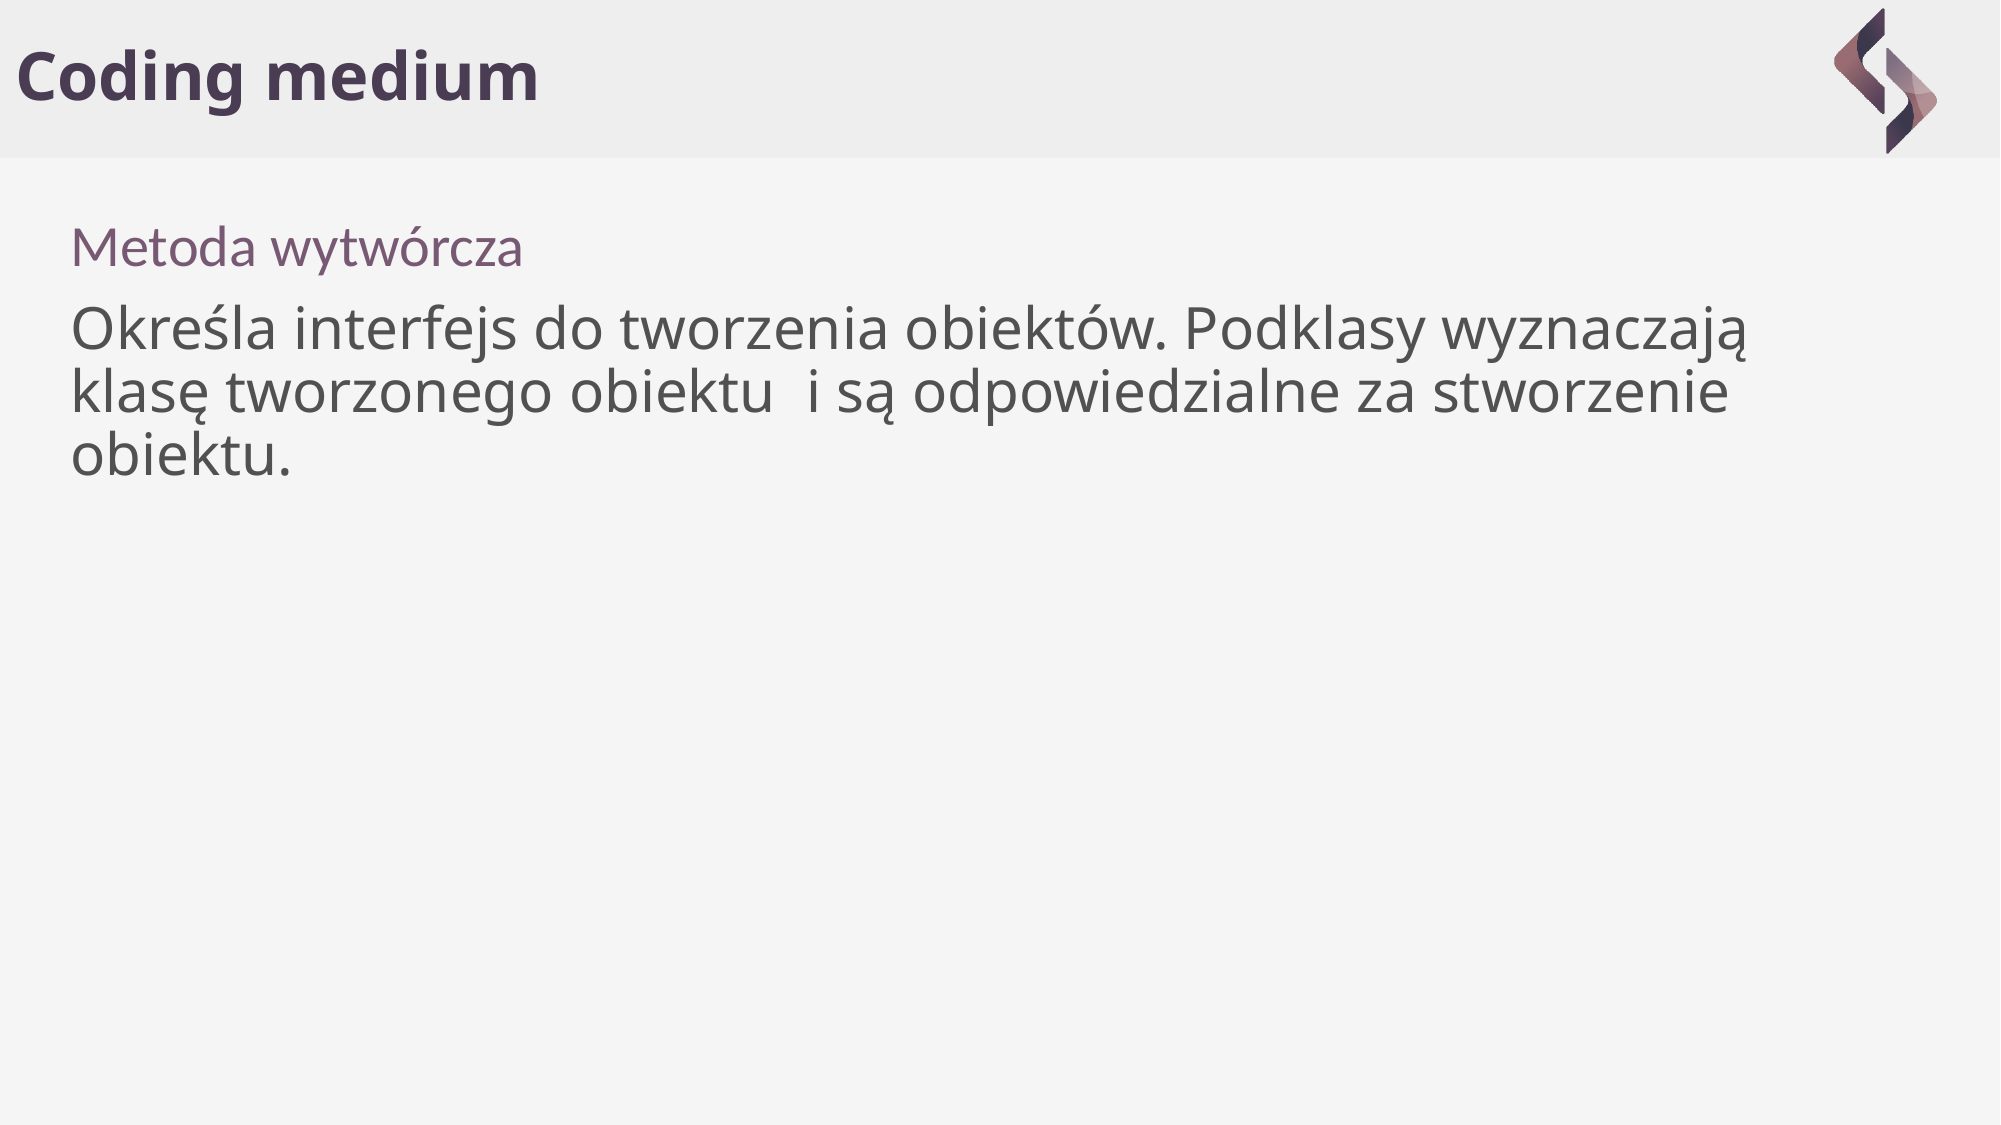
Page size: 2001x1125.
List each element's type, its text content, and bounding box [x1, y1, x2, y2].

list Metoda wytwórcza [55, 208, 1486, 291]
title Coding medium [0, 0, 1788, 158]
list Określa interfejs do tworzenia obiektów. Podklasy wyznaczają klasę tworzonego obiektu i są odpowiedzialne za stworzenie obiektu. [55, 291, 1863, 1031]
picture [1787, 0, 2001, 166]
